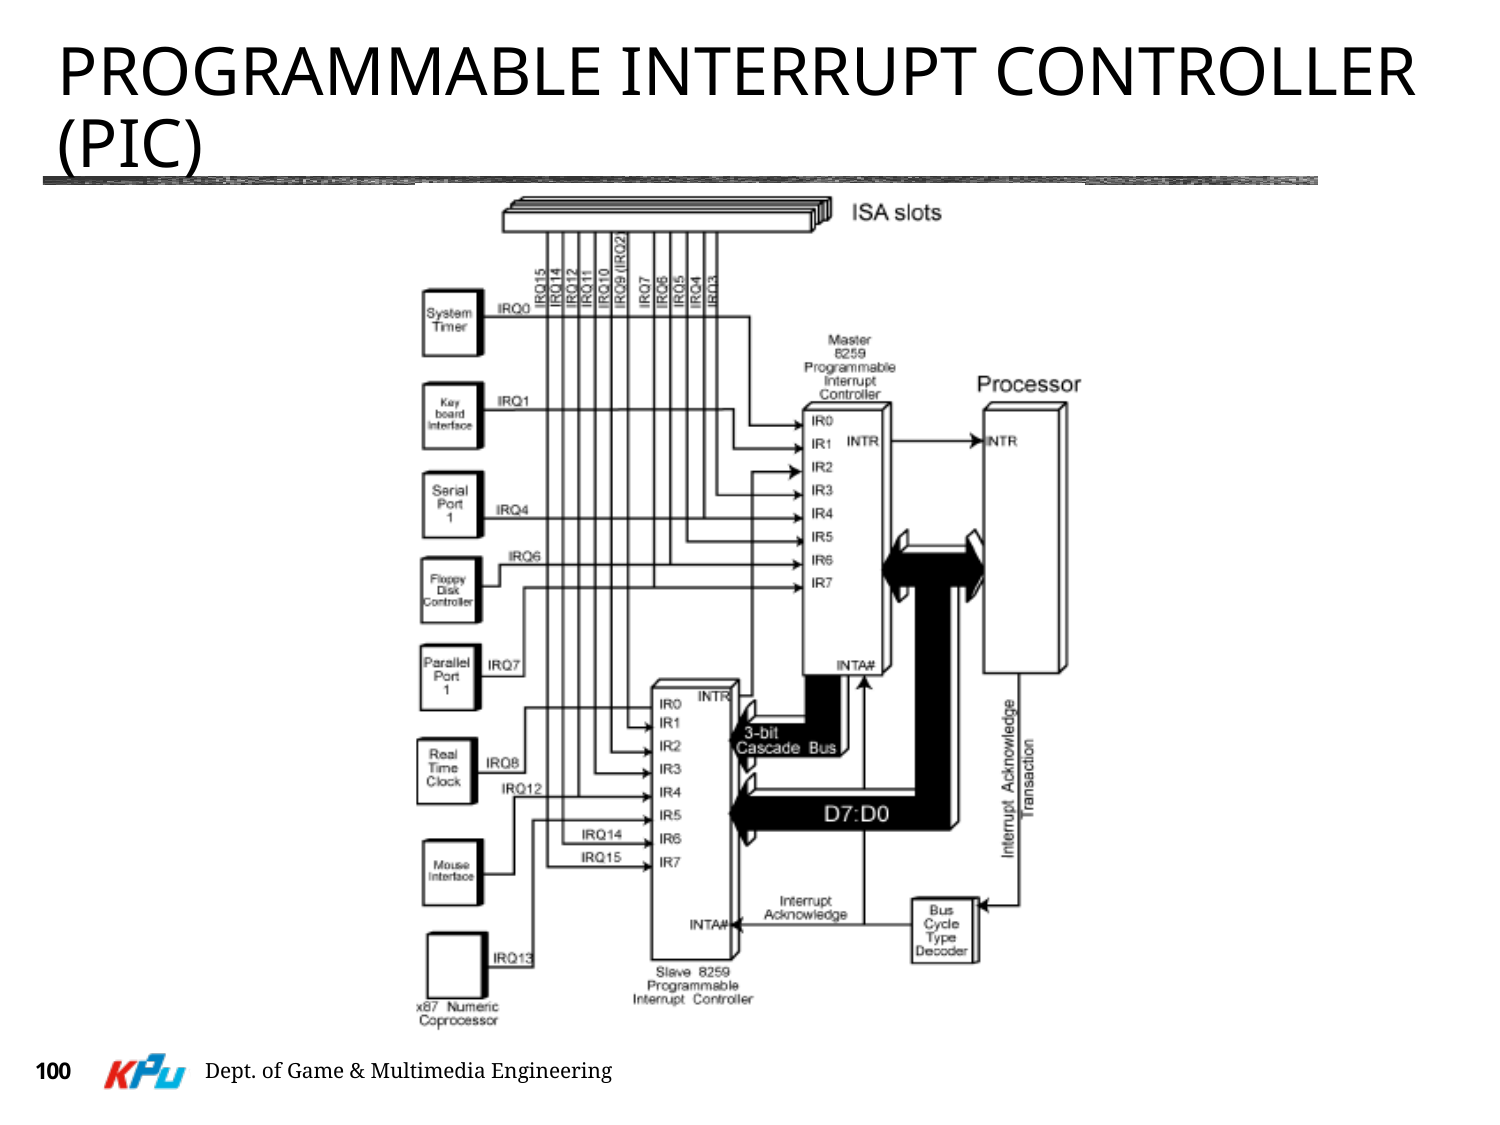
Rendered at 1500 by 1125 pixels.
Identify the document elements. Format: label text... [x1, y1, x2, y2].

slide_number 100 [13, 1042, 93, 1103]
footer Dept. of Game & Multimedia Engineering [190, 1042, 879, 1103]
picture [92, 1030, 191, 1120]
title Programmable Interrupt Controller (PIC) [42, 39, 1458, 182]
picture [415, 183, 1085, 1037]
